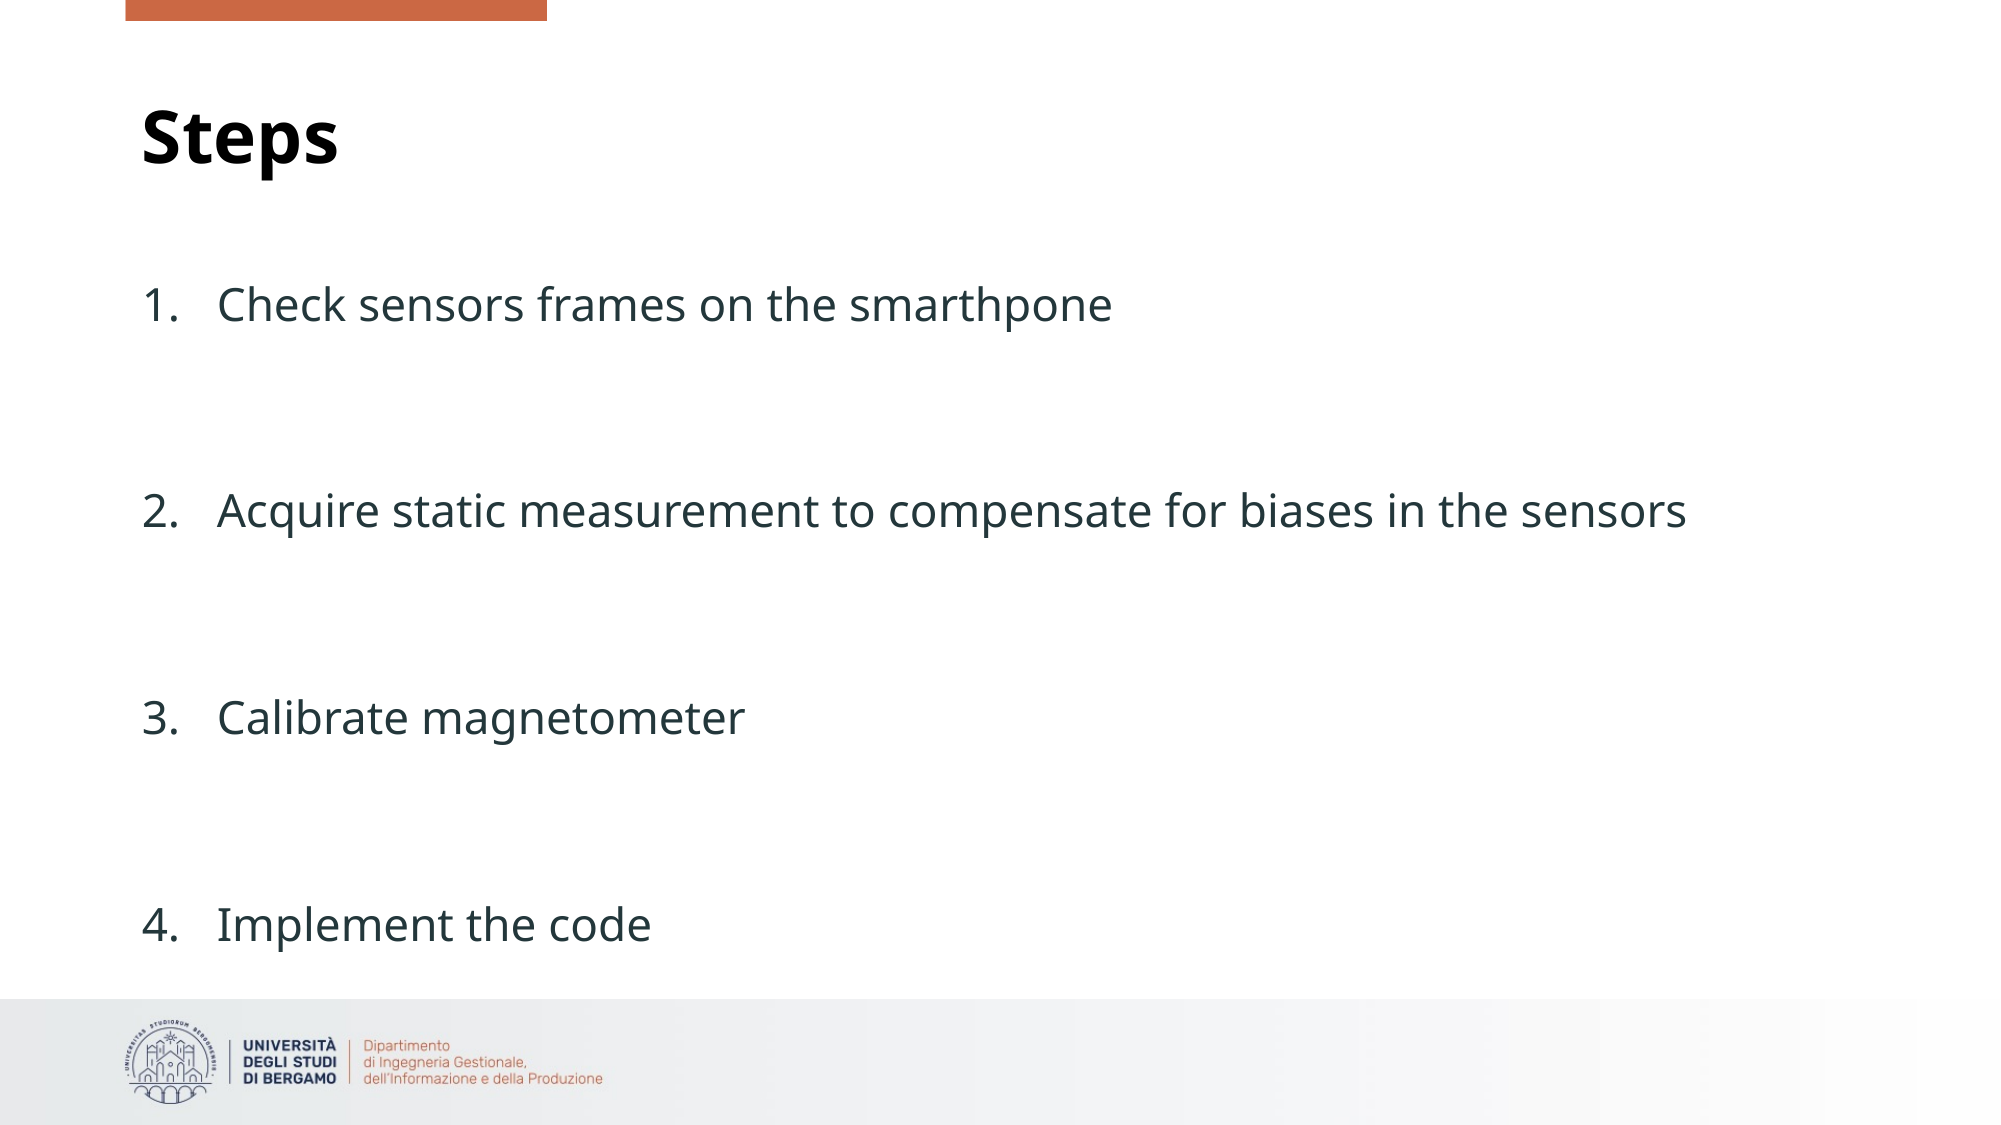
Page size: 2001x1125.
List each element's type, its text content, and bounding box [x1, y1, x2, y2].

title Steps [127, 93, 1875, 240]
list Check sensors frames on the smarthpone Acquire static measurement to compensate for biases in the sensors Calibrate magnetometer Implement the code [127, 240, 2000, 958]
